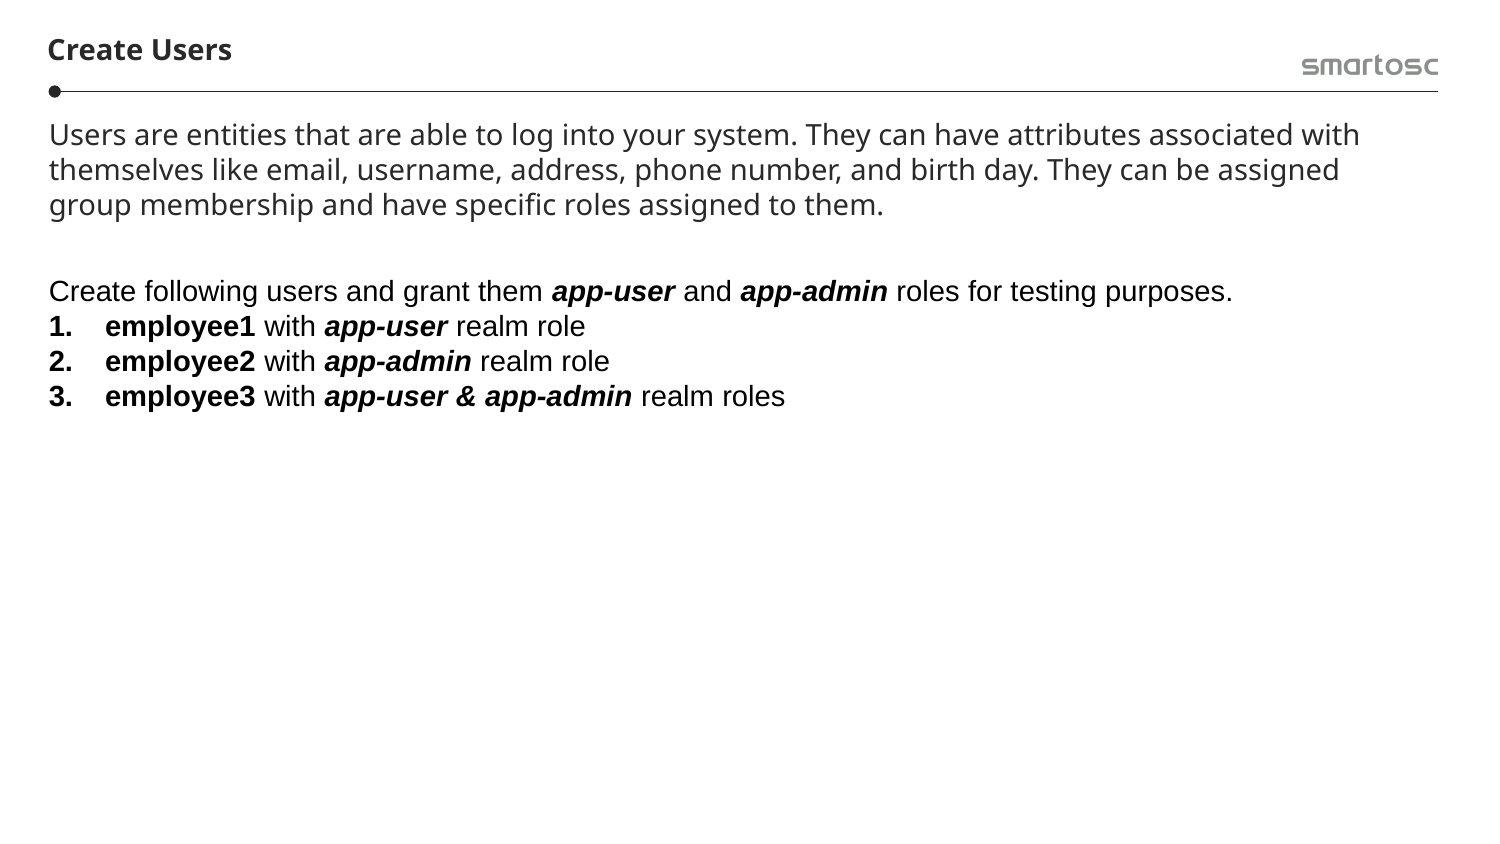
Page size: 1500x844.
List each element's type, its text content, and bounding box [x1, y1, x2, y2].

text_box Users are entities that are able to log into your system. They can have attributes associated with themselves like email, username, address, phone number, and birth day. They can be assigned group membership and have specific roles assigned to them. [34, 108, 1447, 229]
text_box Create Users [32, 23, 248, 74]
picture [1302, 54, 1438, 75]
text_box Create following users and grant them app-user and app-admin roles for testing purposes. employee1 with app-user realm role employee2 with app-admin realm role employee3 with app-user & app-admin realm roles [34, 264, 1333, 420]
